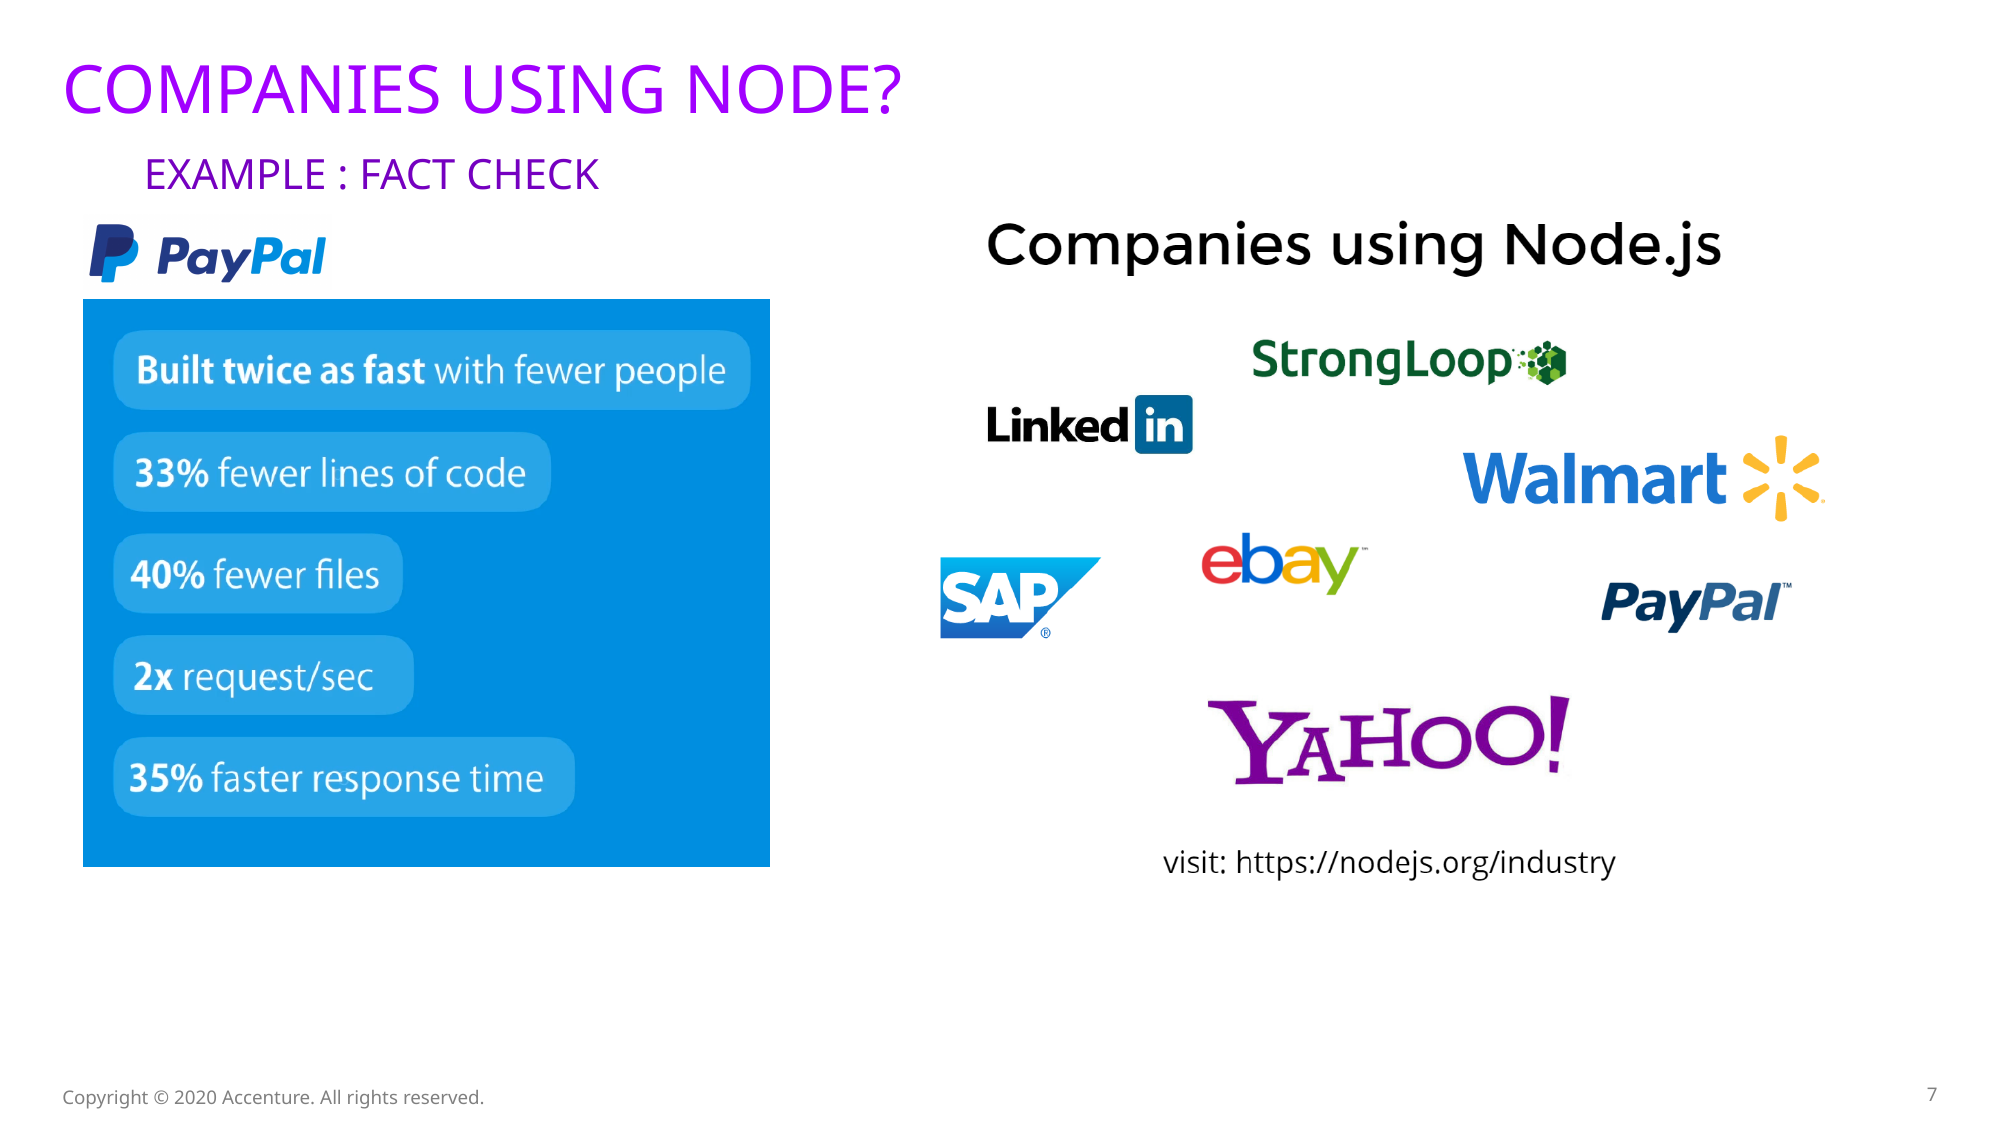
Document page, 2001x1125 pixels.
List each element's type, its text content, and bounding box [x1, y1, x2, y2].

title Companies using node? [62, 62, 1938, 211]
picture [83, 214, 332, 290]
picture [83, 299, 770, 867]
picture [897, 183, 1903, 893]
text_box EXAMPLE : FACT CHECK [143, 157, 706, 299]
